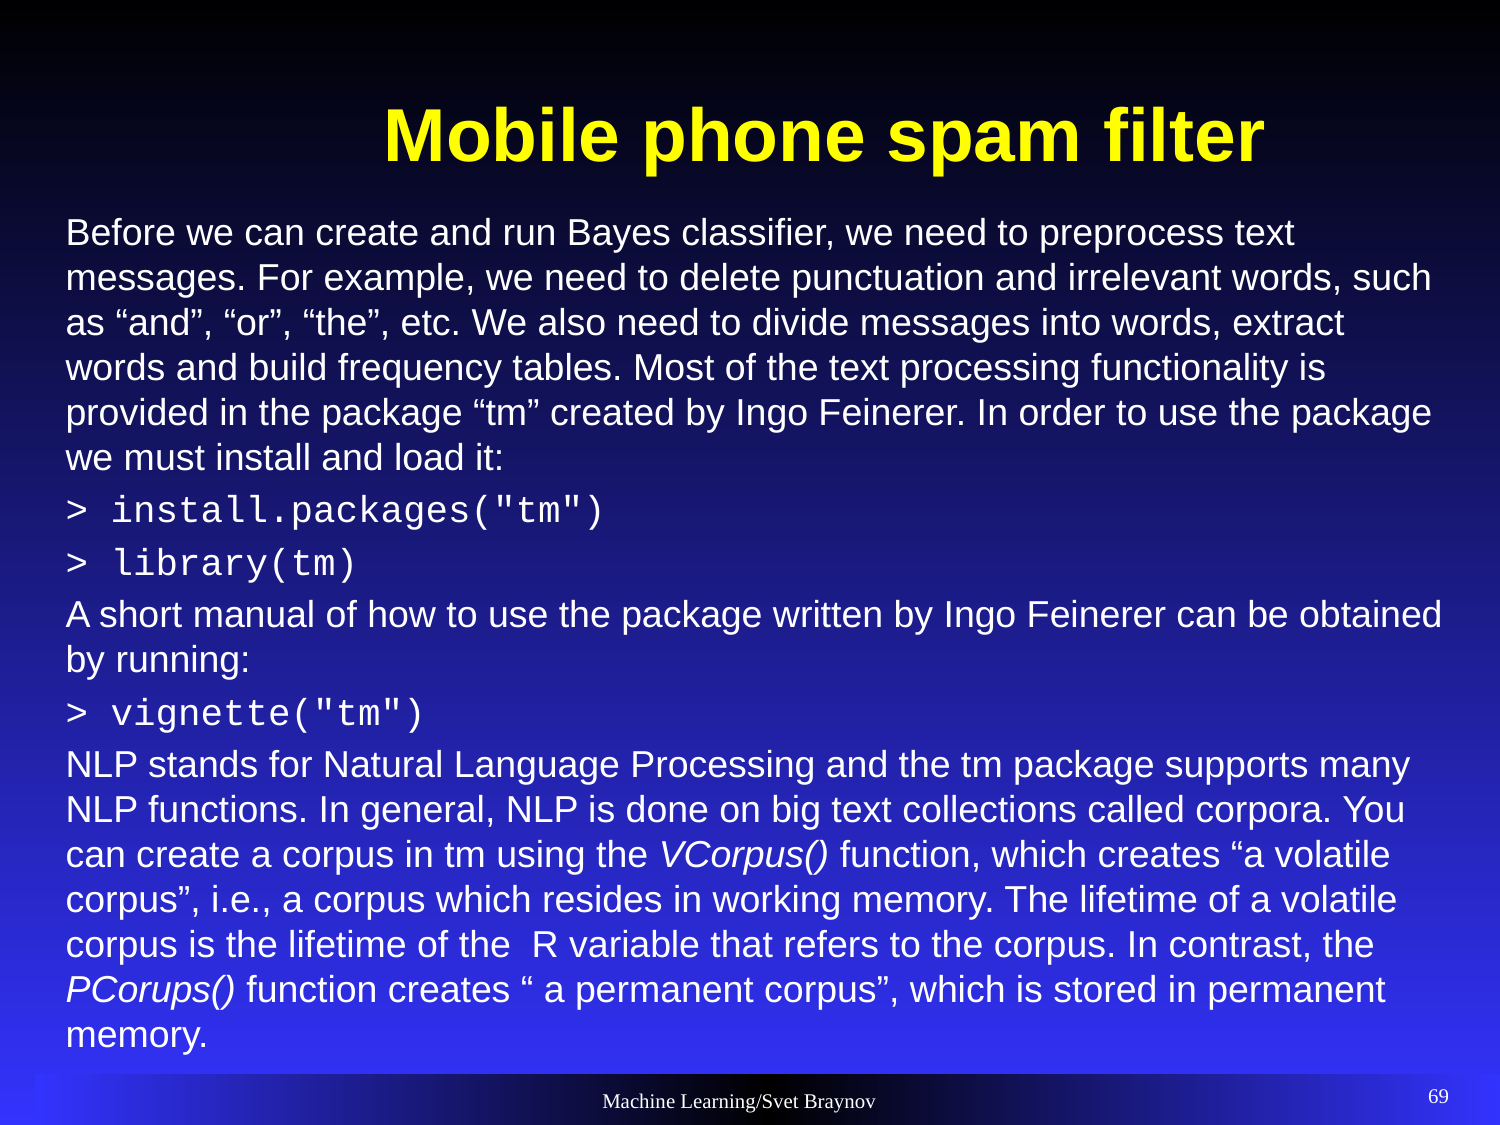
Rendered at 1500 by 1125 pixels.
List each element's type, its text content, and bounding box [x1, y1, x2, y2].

list Before we can create and run Bayes classifier, we need to preprocess text messages. For example, we need to delete punctuation and irrelevant words, such as “and”, “or”, “the”, etc. We also need to divide messages into words, extract words and build frequency tables. Most of the text processing functionality is provided in the package “tm” created by Ingo Feinerer. In order to use the package we must install and load it: > install.packages("tm") > library(tm) A short manual of how to use the package written by Ingo Feinerer can be obtained by running: > vignette("tm") NLP stands for Natural Language Processing and the tm package supports many NLP functions. In general, NLP is done on big text collections called corpora. You can create a corpus in tm using the VCorpus() function, which creates “a volatile corpus”, i.e., a corpus which resides in working memory. The lifetime of a volatile corpus is the lifetime of the R variable that refers to the corpus. In contrast, the PCorups() function creates “ a permanent corpus”, which is stored in permanent memory. [50, 199, 1468, 876]
slide_number 69 [1413, 1074, 1500, 1125]
title Mobile phone spam filter [187, 37, 1463, 199]
